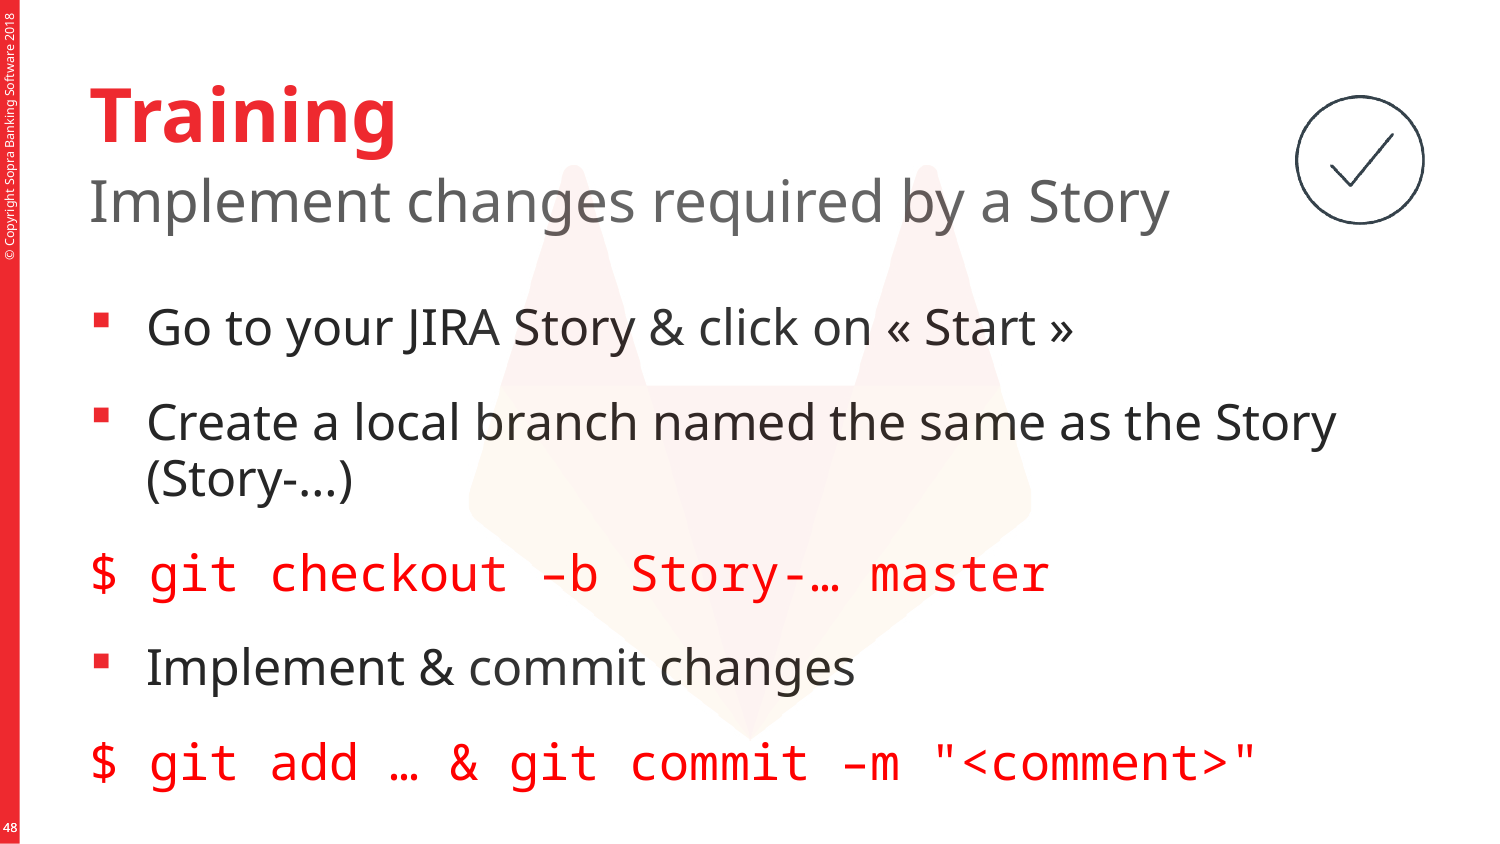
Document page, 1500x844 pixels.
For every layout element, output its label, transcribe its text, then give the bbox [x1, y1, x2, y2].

list Implement changes required by a Story [75, 161, 1263, 225]
list Go to your JIRA Story & click on « Start » Create a local branch named the same as the Story (Story-…) $ git checkout –b Story-… master Implement & commit changes $ git add … & git commit –m "<comment>" [75, 292, 1425, 810]
picture [1295, 95, 1426, 226]
title Training [75, 66, 813, 161]
text_box [467, 164, 1033, 743]
